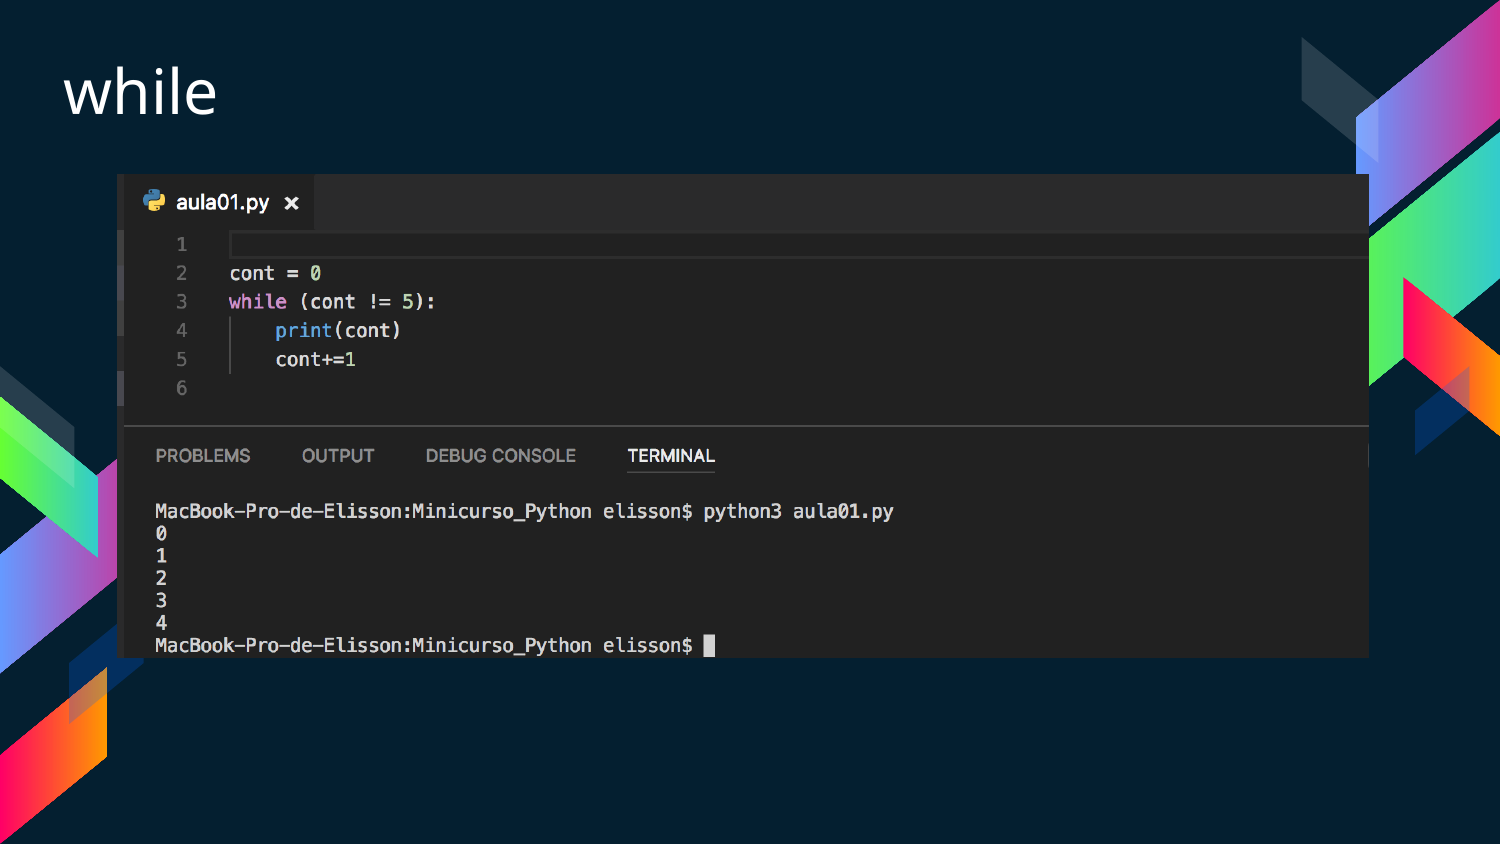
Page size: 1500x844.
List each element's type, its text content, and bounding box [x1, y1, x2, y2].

text_box while [48, 37, 1029, 142]
picture [117, 174, 1369, 659]
